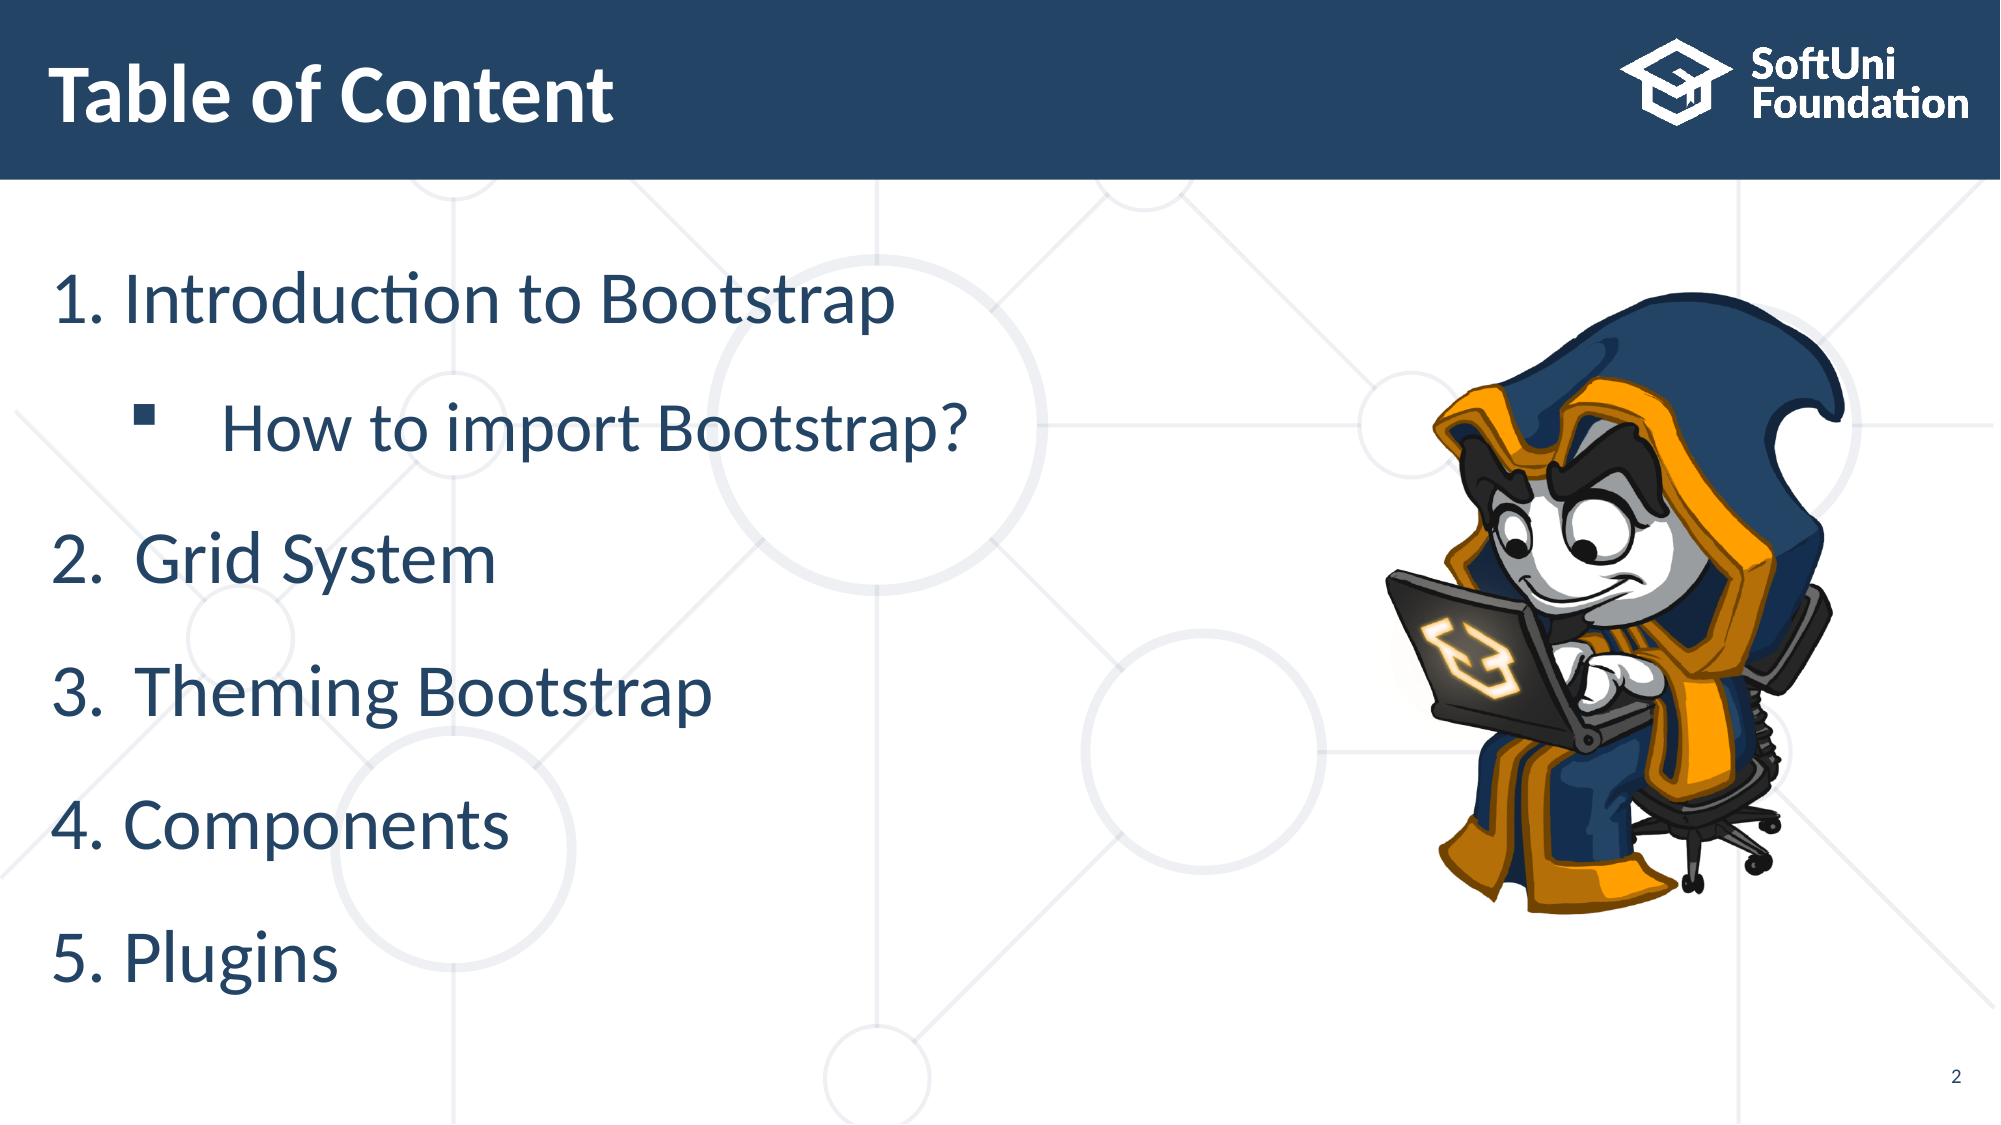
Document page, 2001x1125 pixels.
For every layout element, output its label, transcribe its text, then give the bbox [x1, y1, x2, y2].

picture [1375, 231, 1884, 951]
title Table of Content [31, 16, 1591, 162]
slide_number 2 [1897, 1049, 1968, 1101]
picture [1619, 38, 1968, 126]
list Introduction to Bootstrap How to import Bootstrap? Grid System Theming Bootstrap Components Plugins [32, 224, 1375, 1012]
